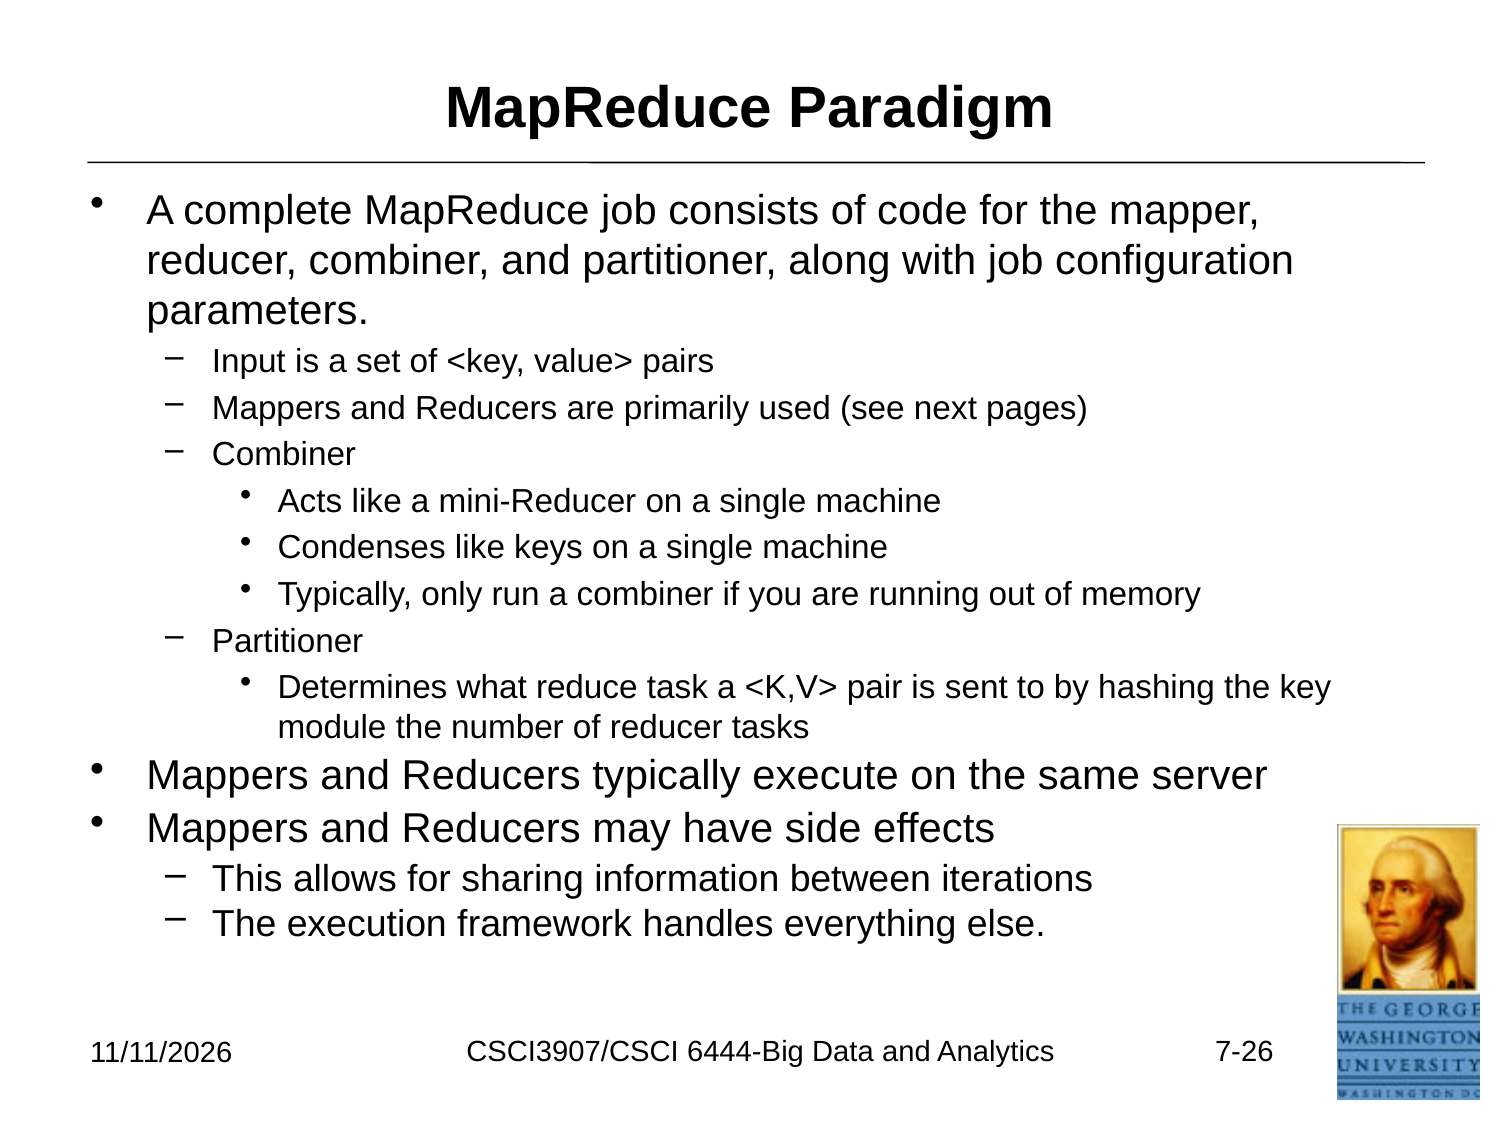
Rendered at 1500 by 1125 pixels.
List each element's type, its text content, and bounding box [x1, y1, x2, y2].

footer CSCI3907/CSCI 6444-Big Data and Analytics [323, 1024, 1199, 1103]
picture [1337, 824, 1480, 1100]
title MapReduce Paradigm [75, 45, 1425, 163]
list A complete MapReduce job consists of code for the mapper, reducer, combiner, and partitioner, along with job configuration parameters. Input is a set of <key, value> pairs Mappers and Reducers are primarily used (see next pages) Combiner Acts like a mini-Reducer on a single machine Condenses like keys on a single machine Typically, only run a combiner if you are running out of memory Partitioner Determines what reduce task a <K,V> pair is sent to by hashing the key module the number of reducer tasks Mappers and Reducers typically execute on the same server Mappers and Reducers may have side effects This allows for sharing information between iterations The execution framework handles everything else. [75, 174, 1425, 1018]
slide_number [75, 1026, 324, 1105]
slide_number 7-26 [1200, 1025, 1313, 1104]
